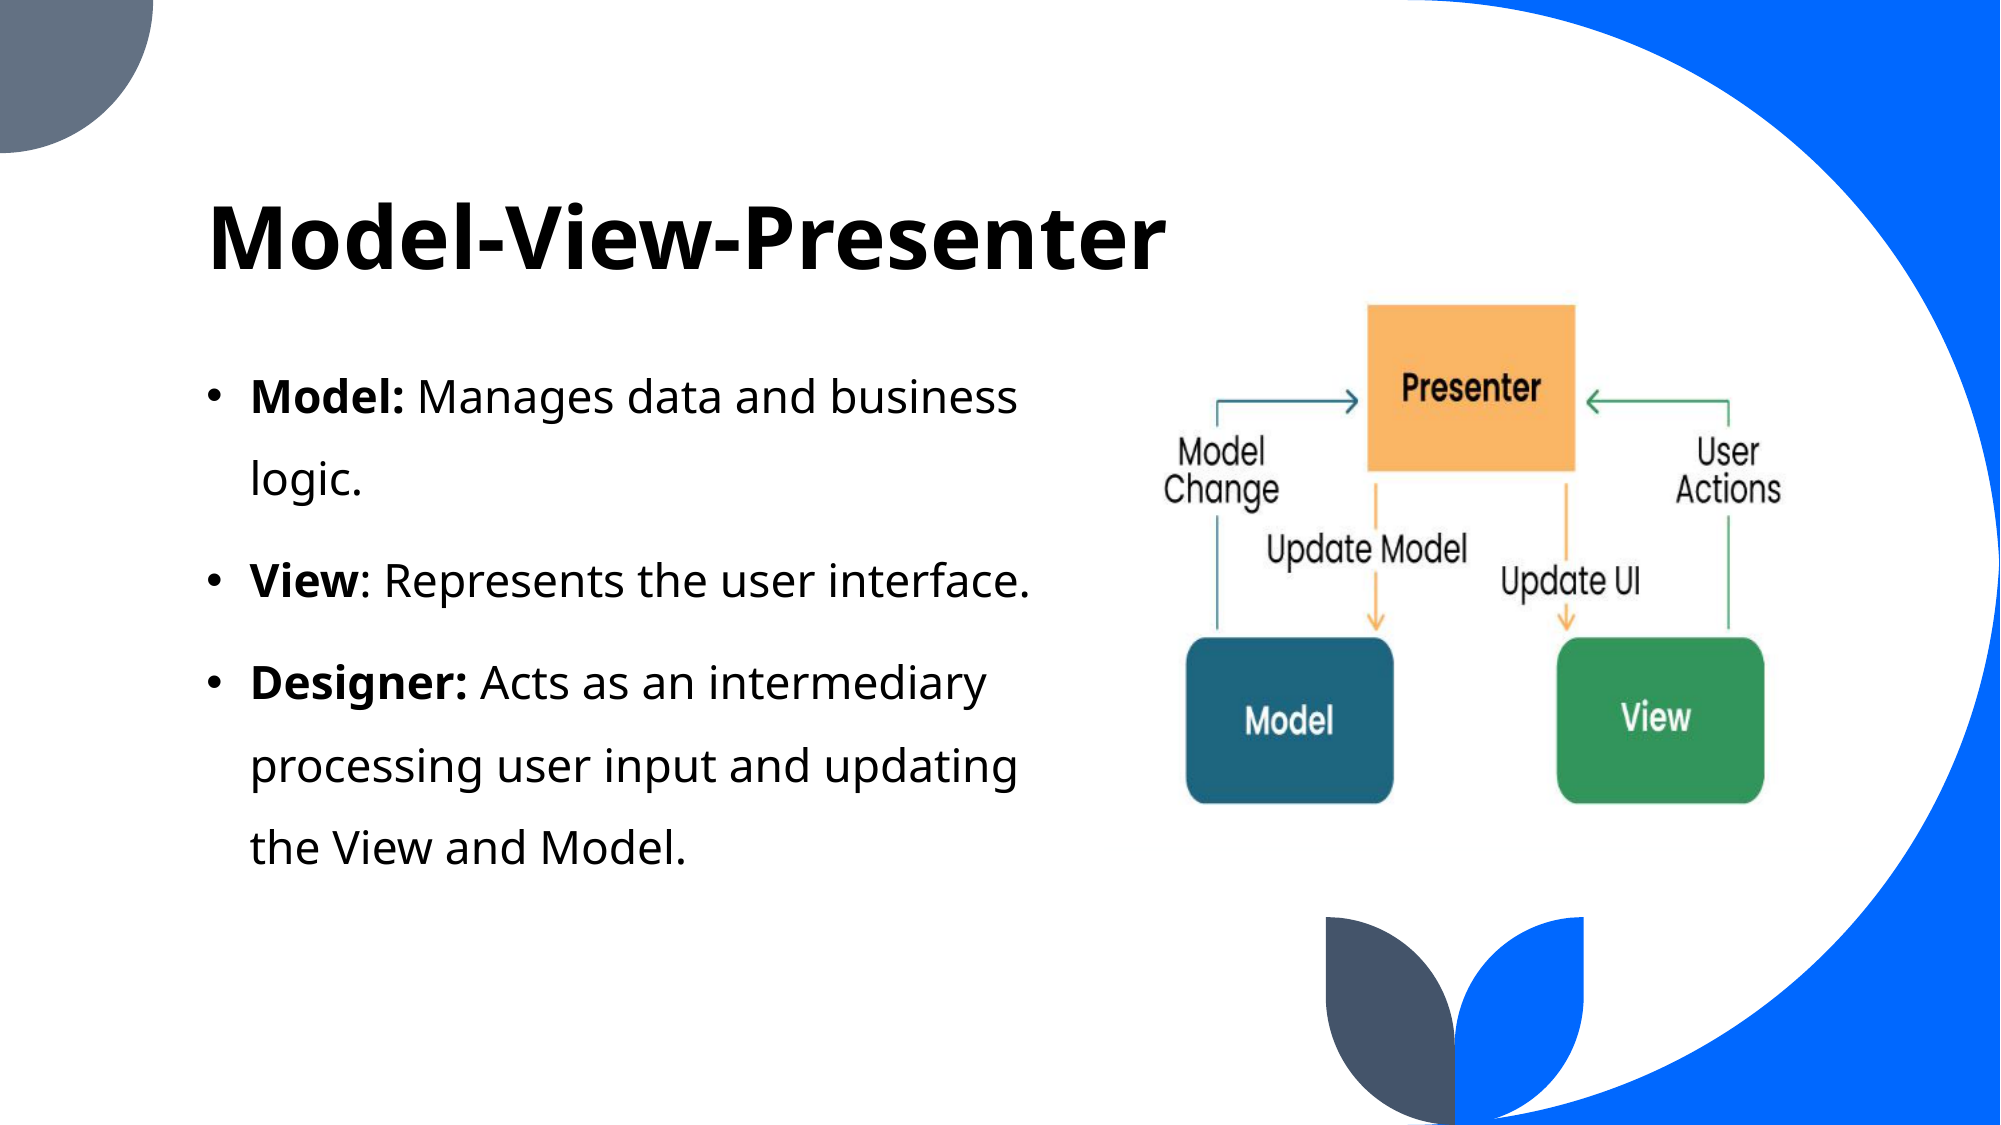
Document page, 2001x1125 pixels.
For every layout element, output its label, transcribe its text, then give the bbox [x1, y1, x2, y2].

title Model-View-Presenter [191, 22, 1767, 294]
list Model: Manages data and business logic. View: Represents the user interface. Designer: Acts as an intermediary processing user input and updating the View and Model. [191, 332, 1049, 1004]
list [1104, 273, 1873, 853]
